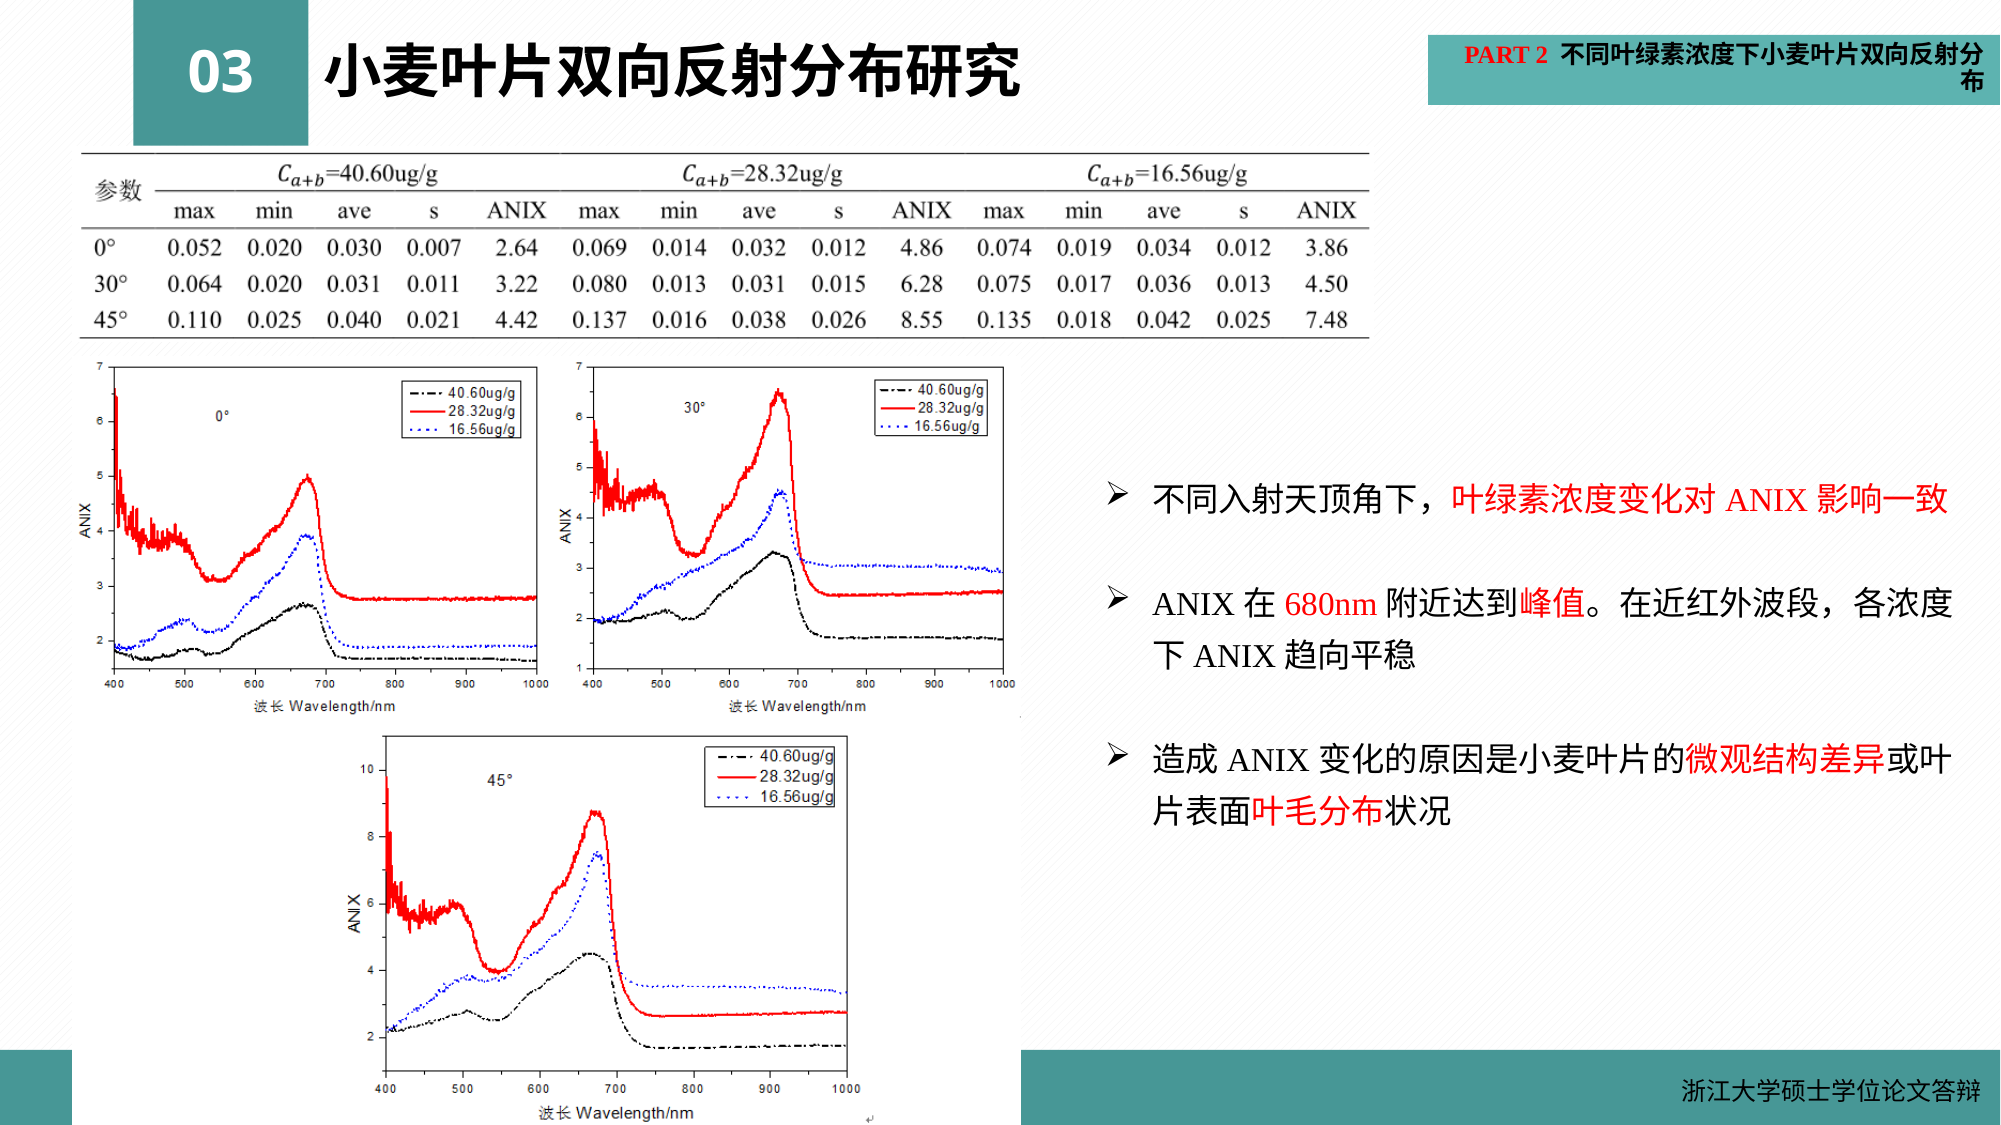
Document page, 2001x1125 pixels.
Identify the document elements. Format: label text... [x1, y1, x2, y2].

text_box PART 2 不同叶绿素浓度下小麦叶片双向反射分布 [1428, 34, 2000, 105]
list 小麦叶片双向反射分布研究 [308, 34, 1236, 105]
picture [72, 146, 1374, 342]
list 03 [133, 34, 308, 105]
text_box 不同入射天顶角下，叶绿素浓度变化对ANIX影响一致 ANIX在680nm附近达到峰值。在近红外波段，各浓度下ANIX趋向平稳 造成ANIX变化的原因是小麦叶片的微观结构差异或叶片表面叶毛分布状况 [1090, 458, 1968, 838]
picture [72, 356, 1021, 1125]
